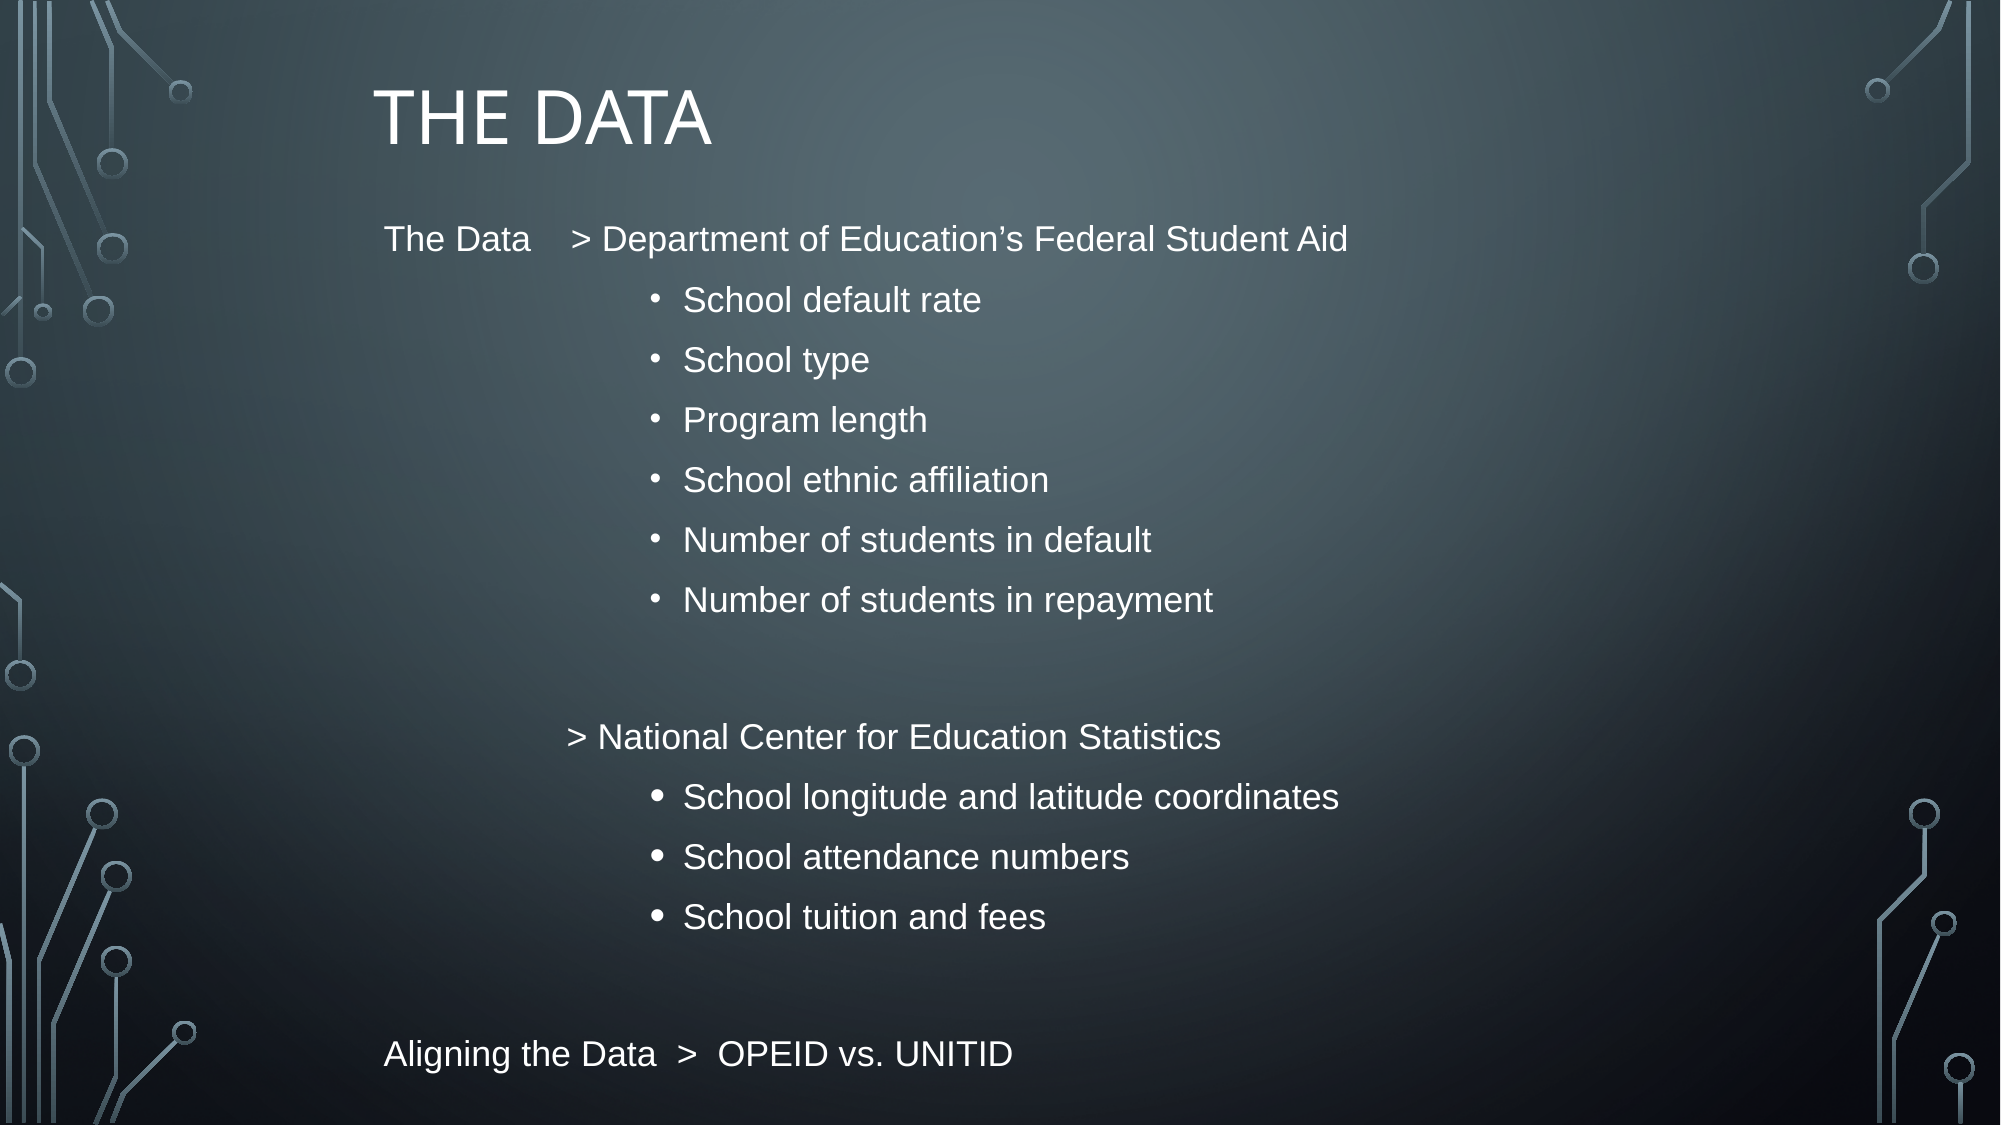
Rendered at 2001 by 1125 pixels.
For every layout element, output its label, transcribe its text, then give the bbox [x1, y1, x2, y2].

list The Data > Department of Education’s Federal Student Aid School default rate School type Program length School ethnic affiliation Number of students in default Number of students in repayment > National Center for Education Statistics School longitude and latitude coordinates School attendance numbers School tuition and fees Aligning the Data > OPEID vs. UNITID [368, 200, 1813, 1086]
title The Data [319, 39, 1813, 200]
